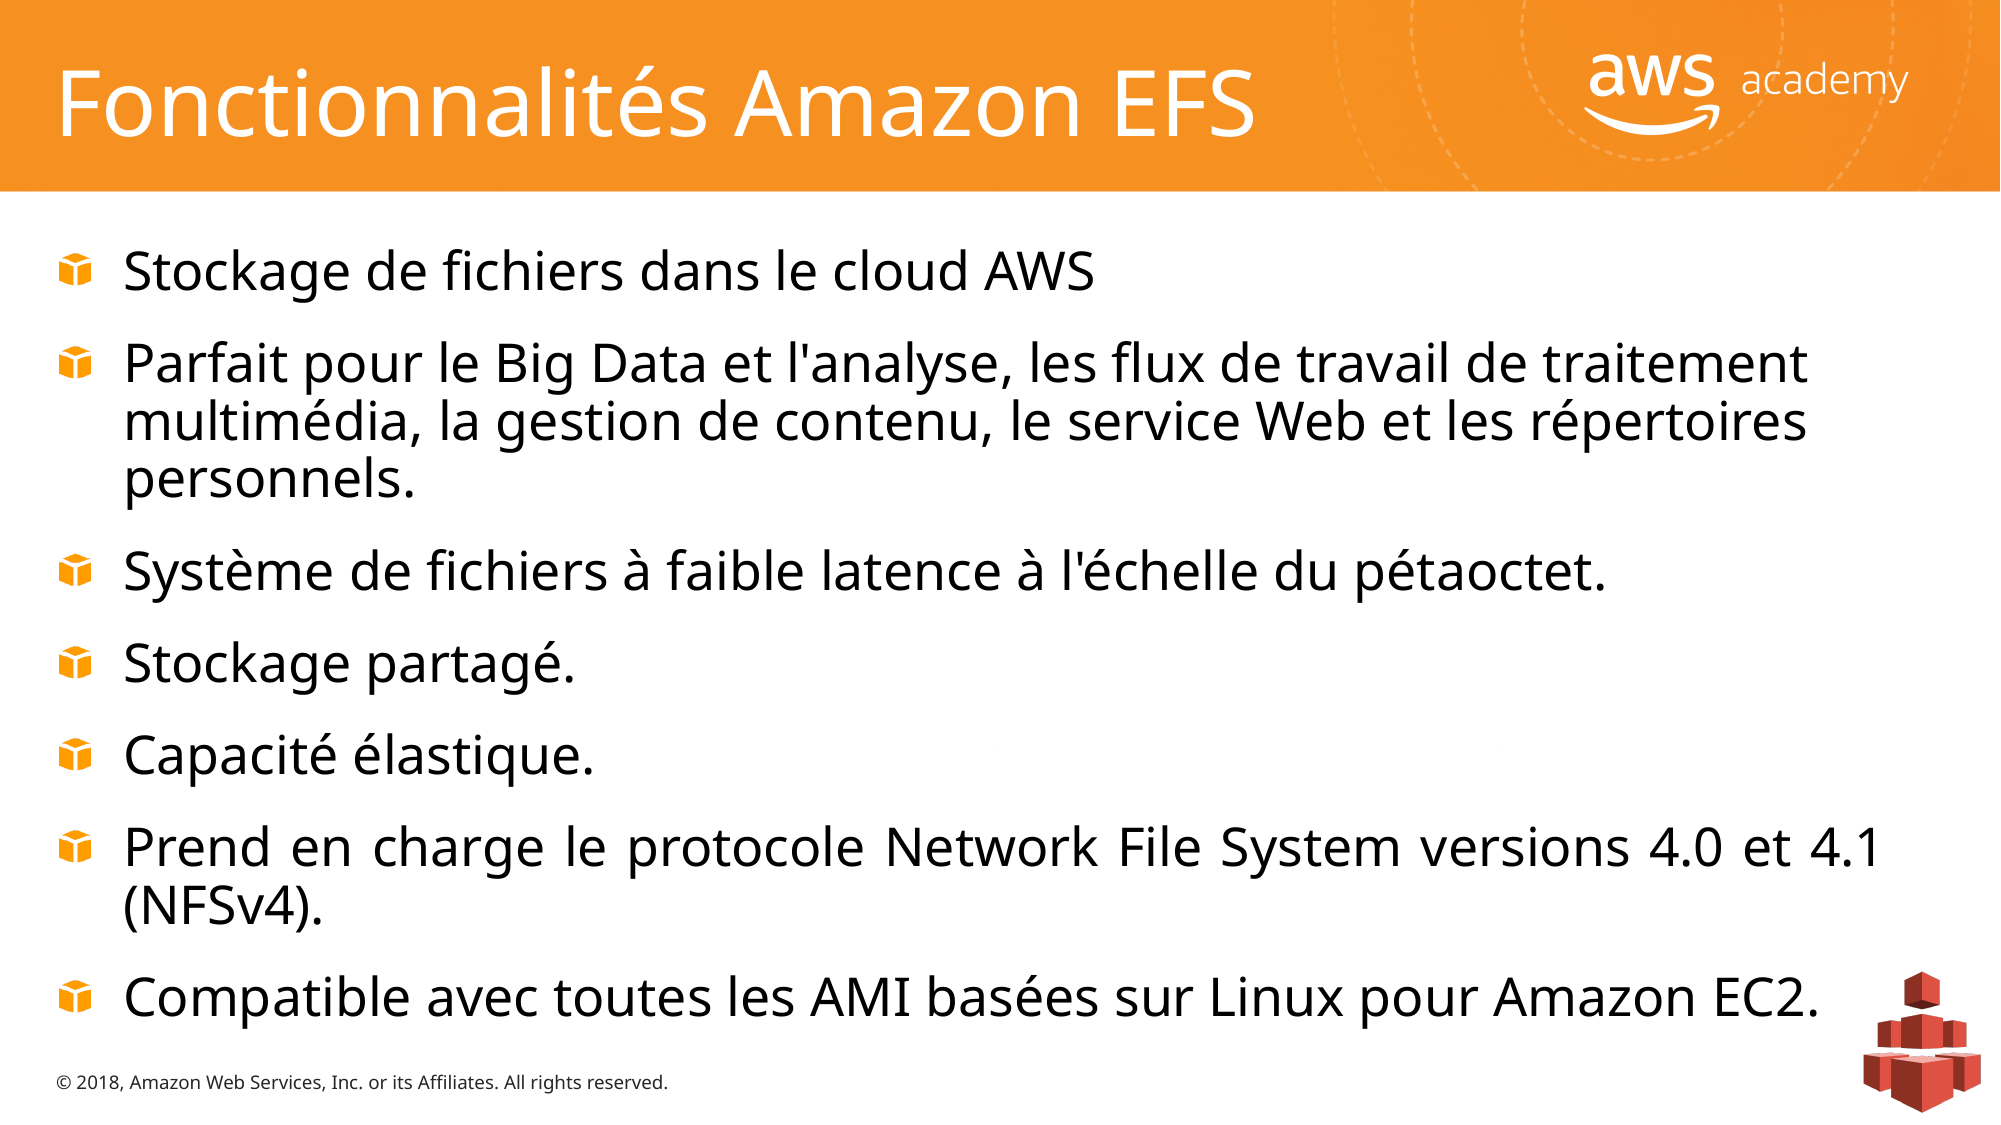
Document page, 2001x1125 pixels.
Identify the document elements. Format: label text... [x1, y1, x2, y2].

list Stockage de fichiers dans le cloud AWS Parfait pour le Big Data et l'analyse, les flux de travail de traitement multimédia, la gestion de contenu, le service Web et les répertoires personnels. Système de fichiers à faible latence à l'échelle du pétaoctet. Stockage partagé. Capacité élastique. Prend en charge le protocole Network File System versions 4.0 et 4.1 (NFSv4). Compatible avec toutes les AMI basées sur Linux pour Amazon EC2. [39, 236, 1902, 1043]
picture [0, 0, 2000, 1125]
title Fonctionnalités Amazon EFS [39, 43, 1863, 172]
